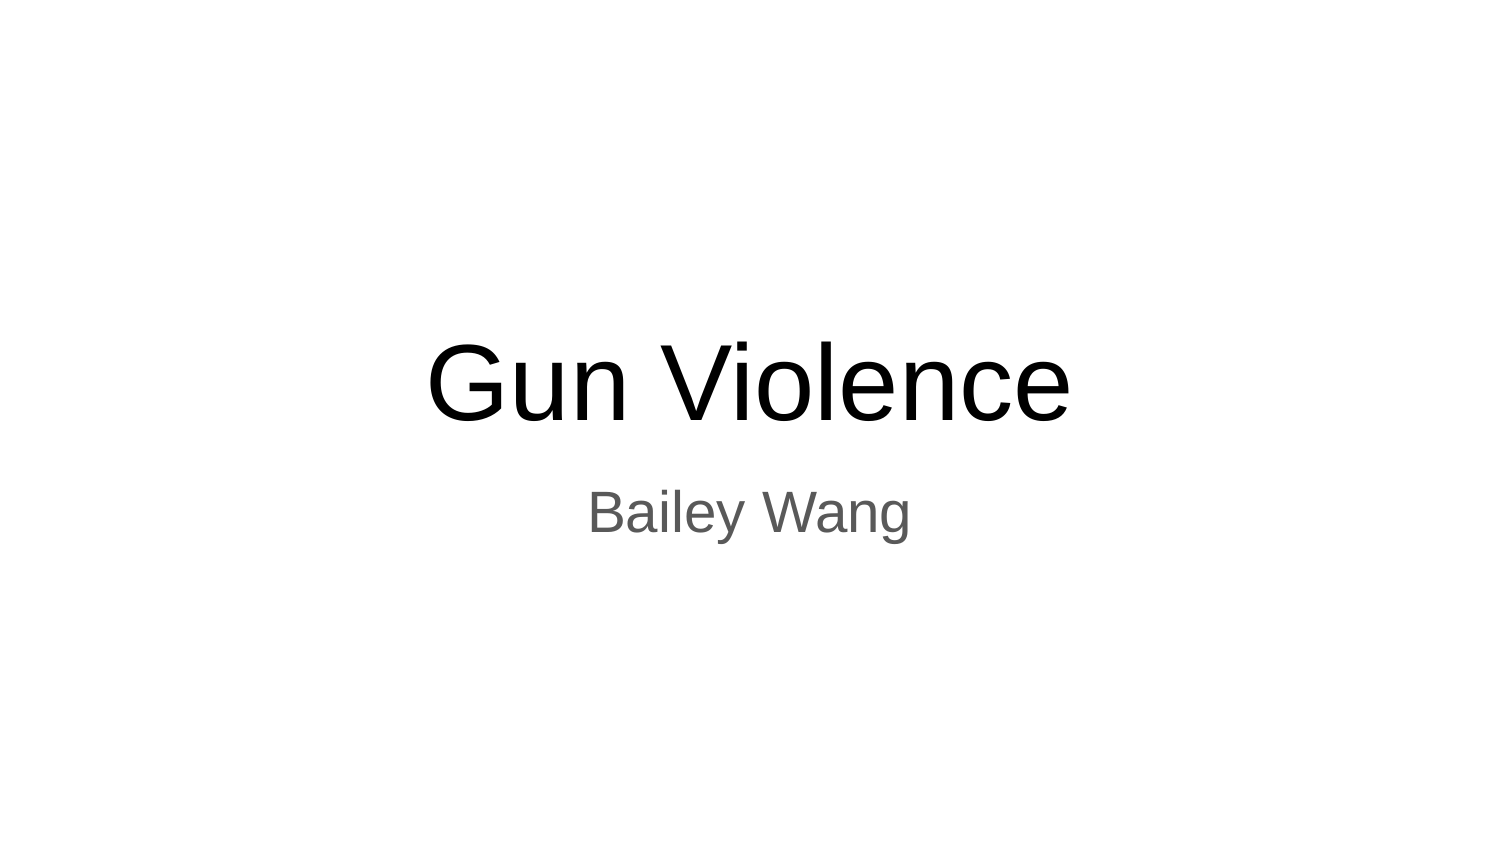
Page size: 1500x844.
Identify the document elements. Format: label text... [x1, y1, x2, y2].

subtitle Bailey Wang [51, 464, 1449, 595]
title Gun Violence [51, 122, 1449, 459]
